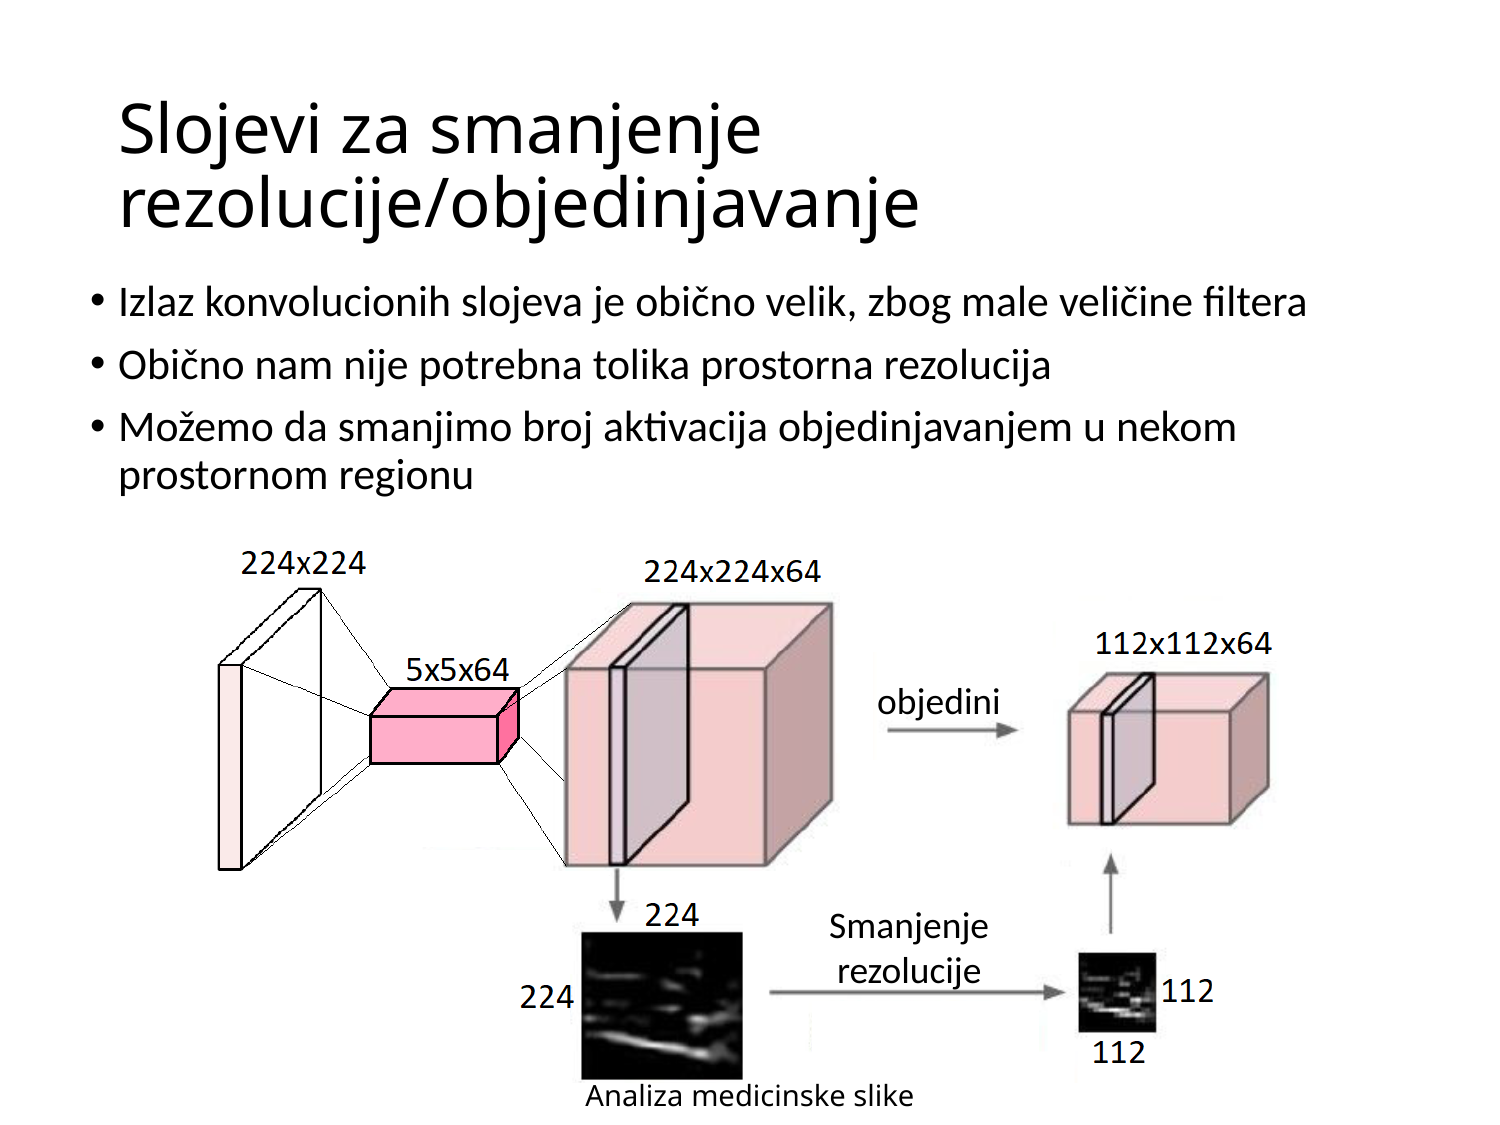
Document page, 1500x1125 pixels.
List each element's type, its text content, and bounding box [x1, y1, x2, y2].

list Izlaz konvolucionih slojeva je obično velik, zbog male veličine filtera Obično nam nije potrebna tolika prostorna rezolucija Možemo da smanjimo broj aktivacija objedinjavanjem u nekom prostornom regionu [75, 270, 1425, 681]
picture [206, 543, 1279, 1083]
title Slojevi za smanjenje rezolucije/objedinjavanje [103, 59, 1397, 270]
footer Analiza medicinske slike [496, 1083, 1004, 1125]
